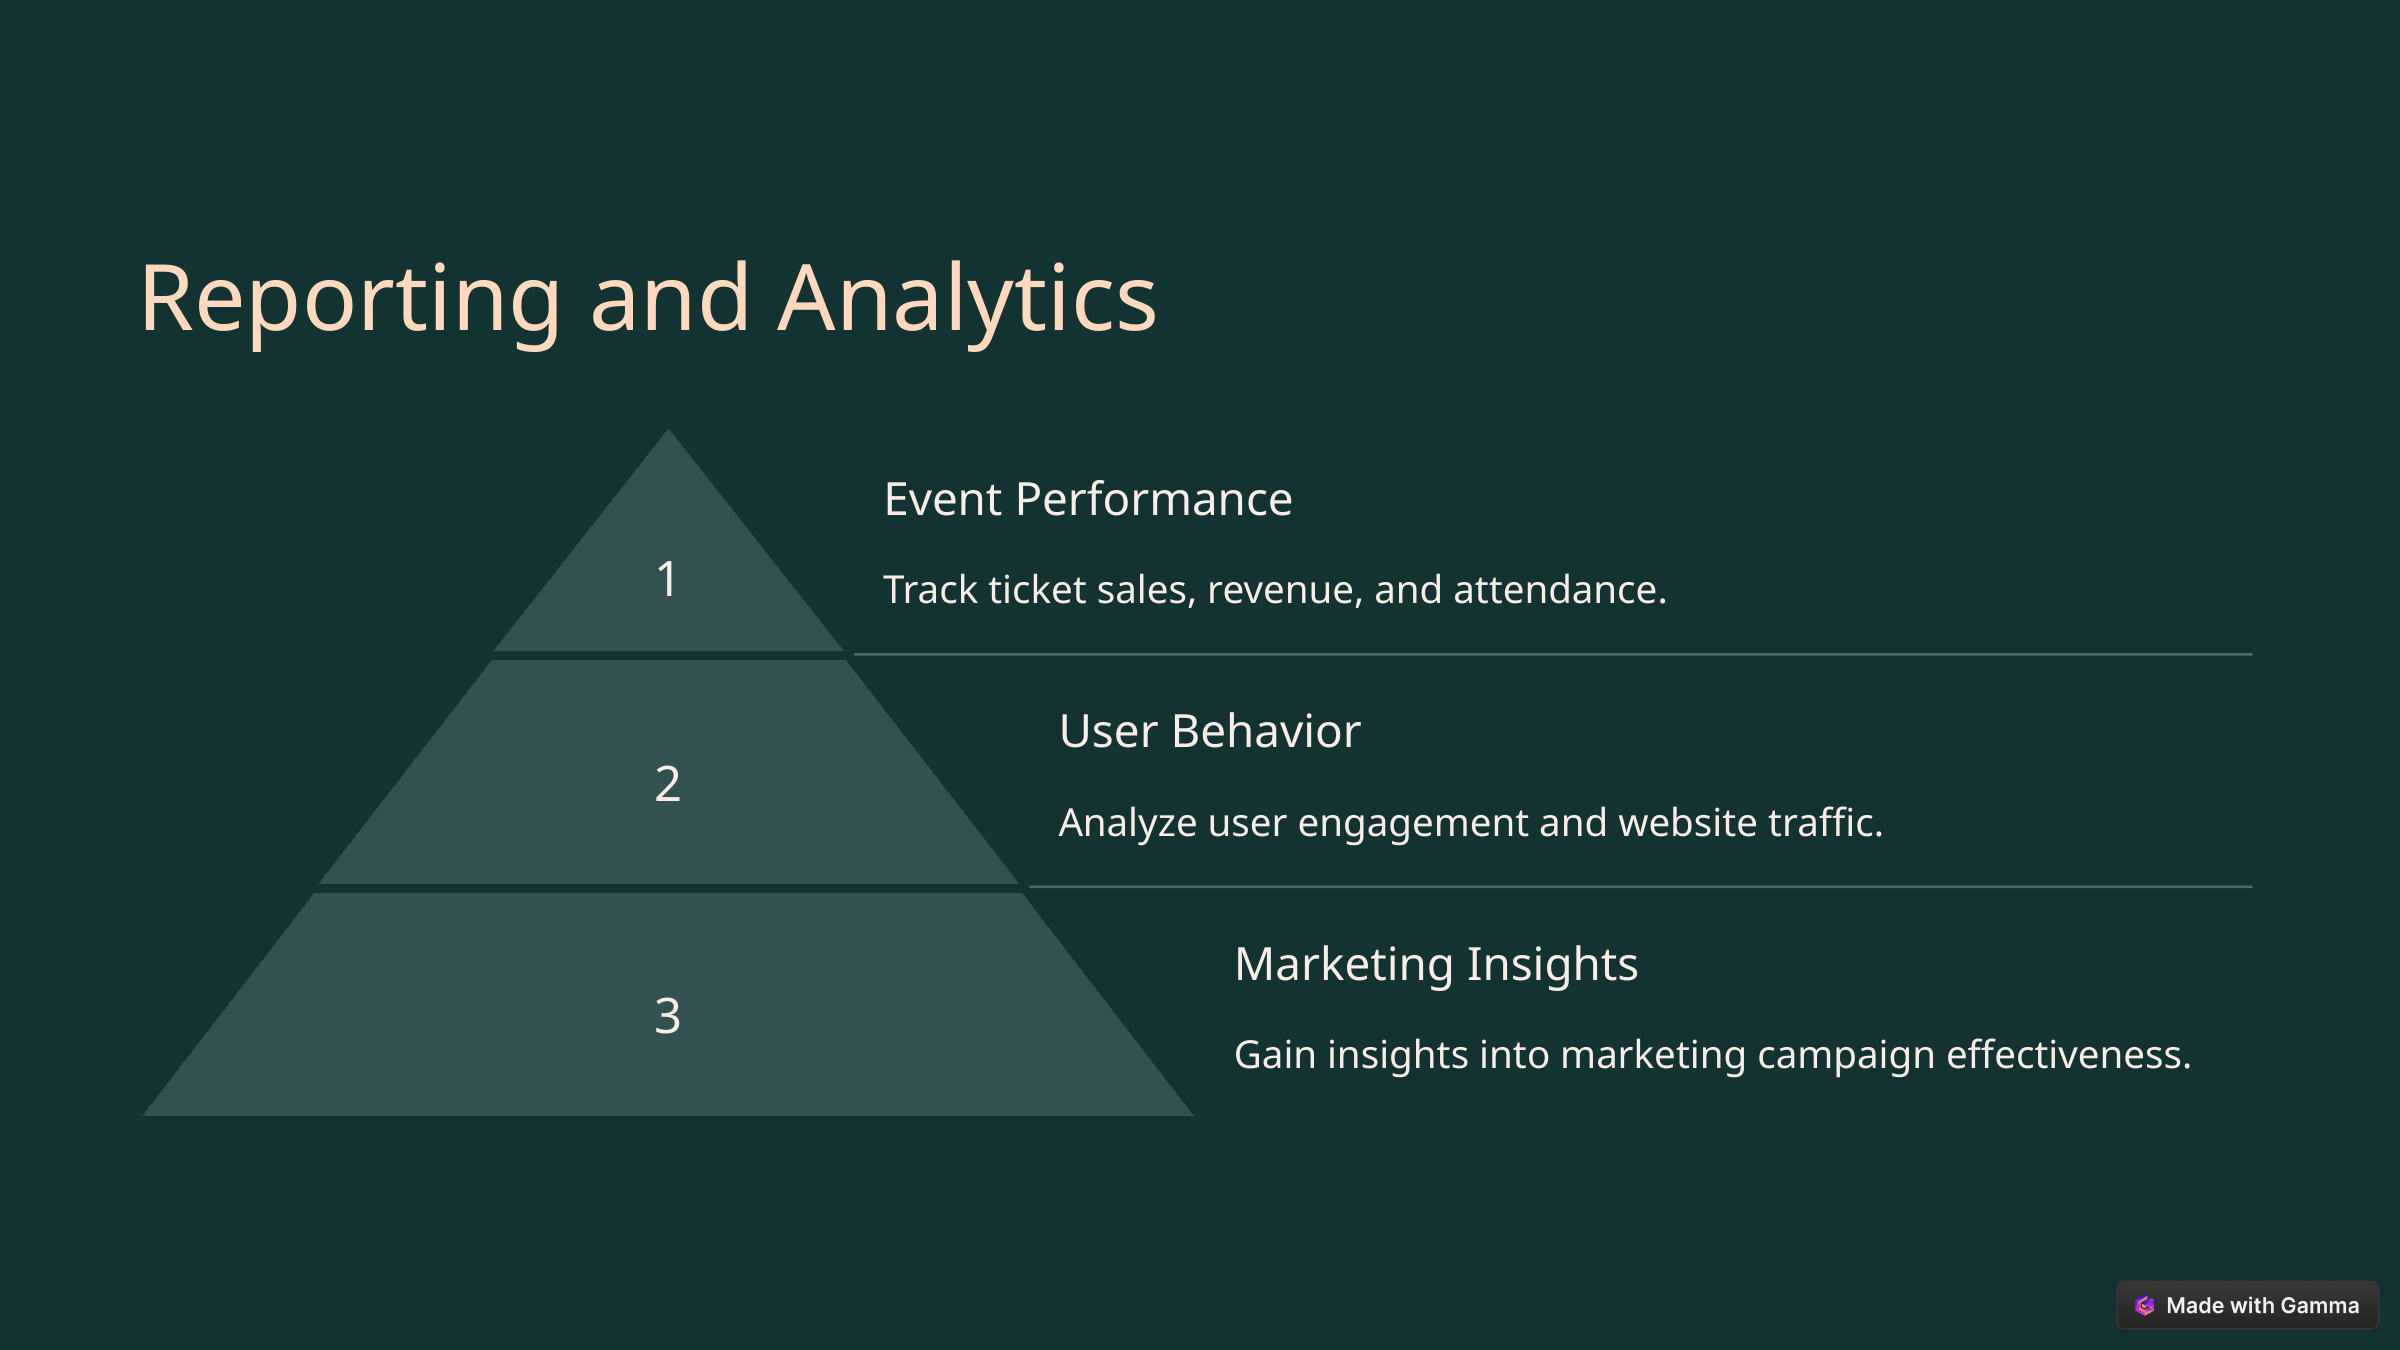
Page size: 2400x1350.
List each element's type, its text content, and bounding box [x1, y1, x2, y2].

text_box Gain insights into marketing campaign effectiveness. [1233, 1013, 2161, 1077]
text_box Track ticket sales, revenue, and attendance. [883, 548, 1642, 612]
text_box Event Performance [883, 467, 1346, 526]
picture [142, 893, 1195, 1116]
picture [318, 660, 1020, 884]
text_box Marketing Insights [1233, 932, 1696, 991]
text_box User Behavior [1058, 699, 1521, 758]
text_box Reporting and Analytics [137, 234, 1128, 350]
text_box [1029, 885, 2253, 889]
picture [2106, 1271, 2389, 1339]
text_box Analyze user engagement and website traffic. [1058, 781, 1858, 844]
picture [493, 428, 845, 651]
